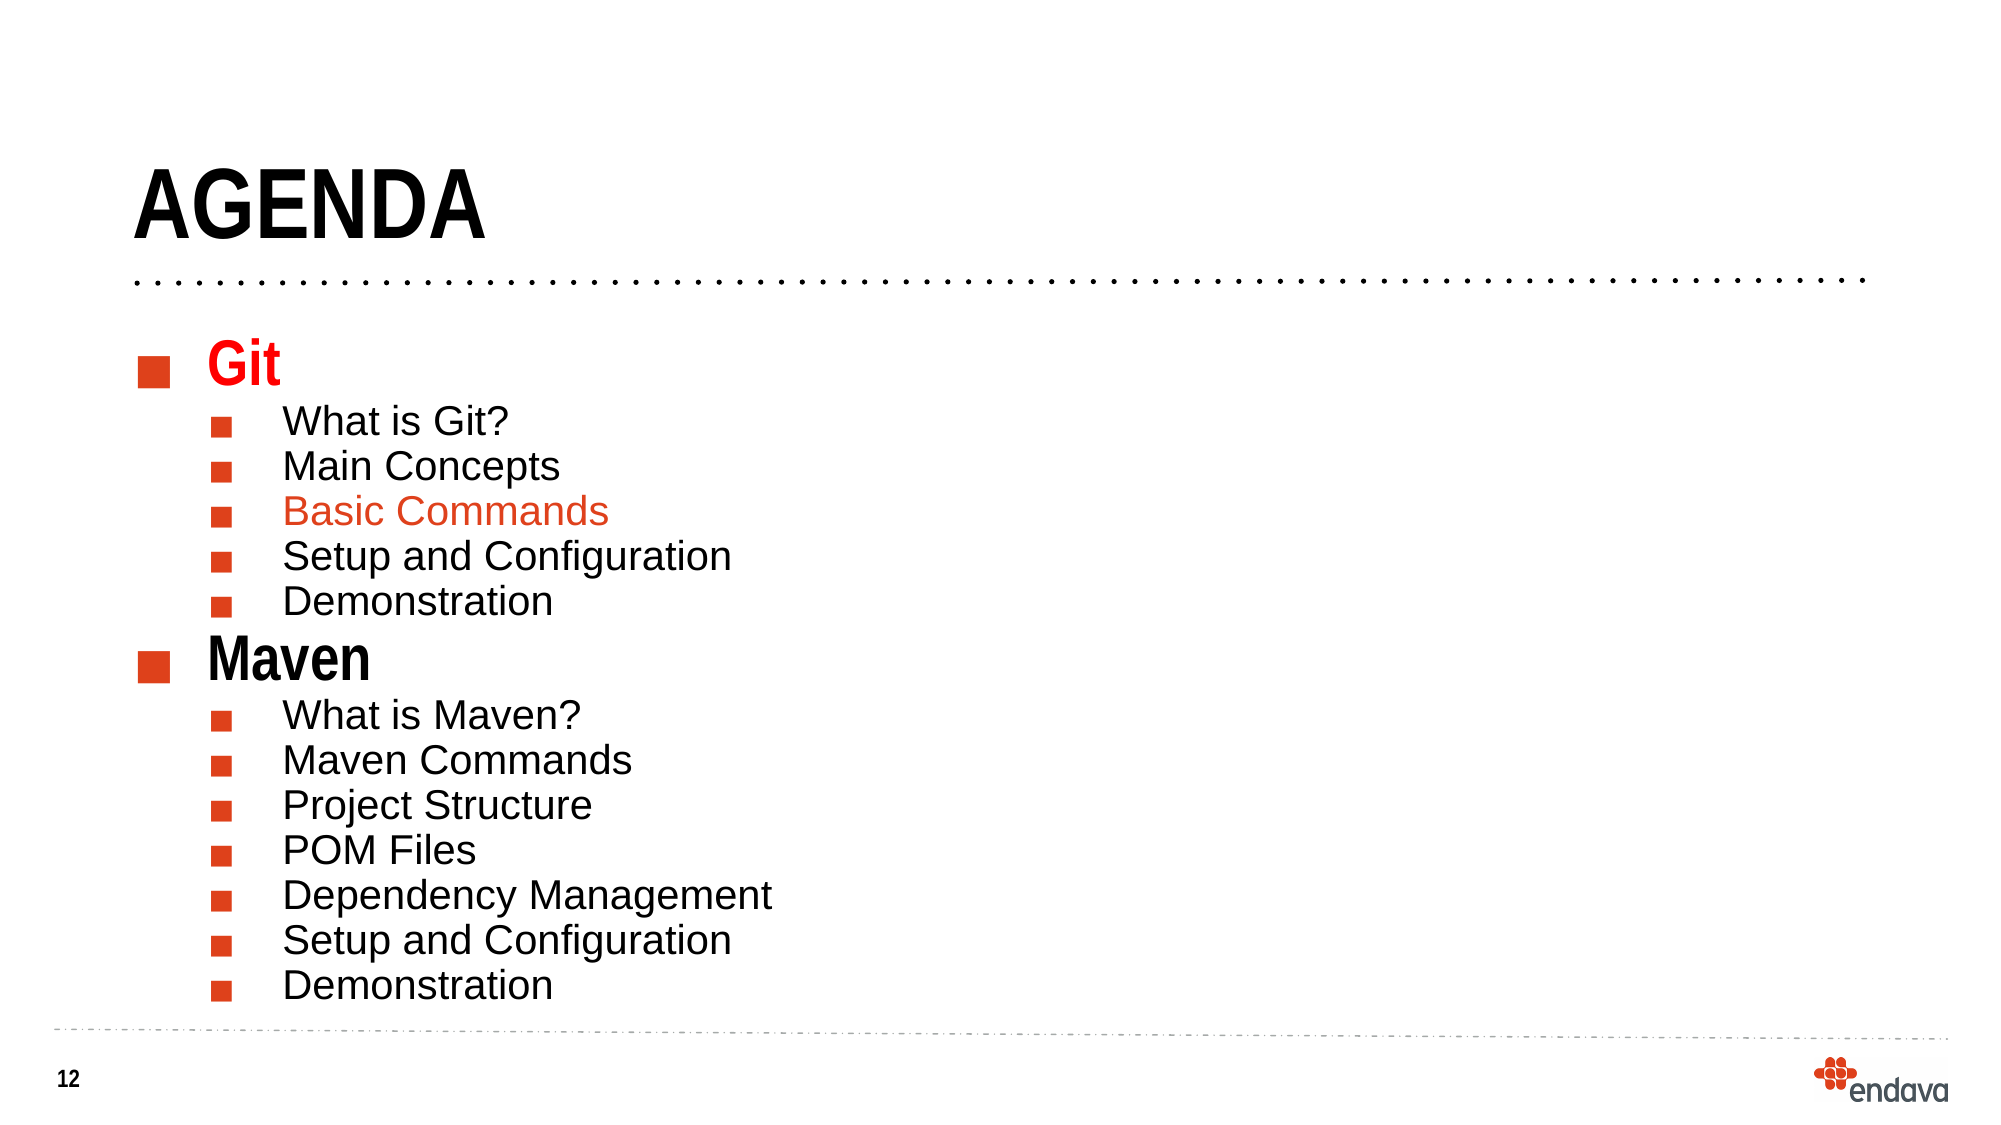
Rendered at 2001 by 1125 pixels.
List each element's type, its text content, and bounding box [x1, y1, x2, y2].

list Git What is Git? Main Concepts Basic Commands Setup and Configuration Demonstration Maven What is Maven? Maven Commands Project Structure POM Files Dependency Management Setup and Configuration Demonstration [132, 322, 1721, 1035]
title AGENDA [132, 163, 819, 272]
picture [1814, 1057, 1948, 1102]
